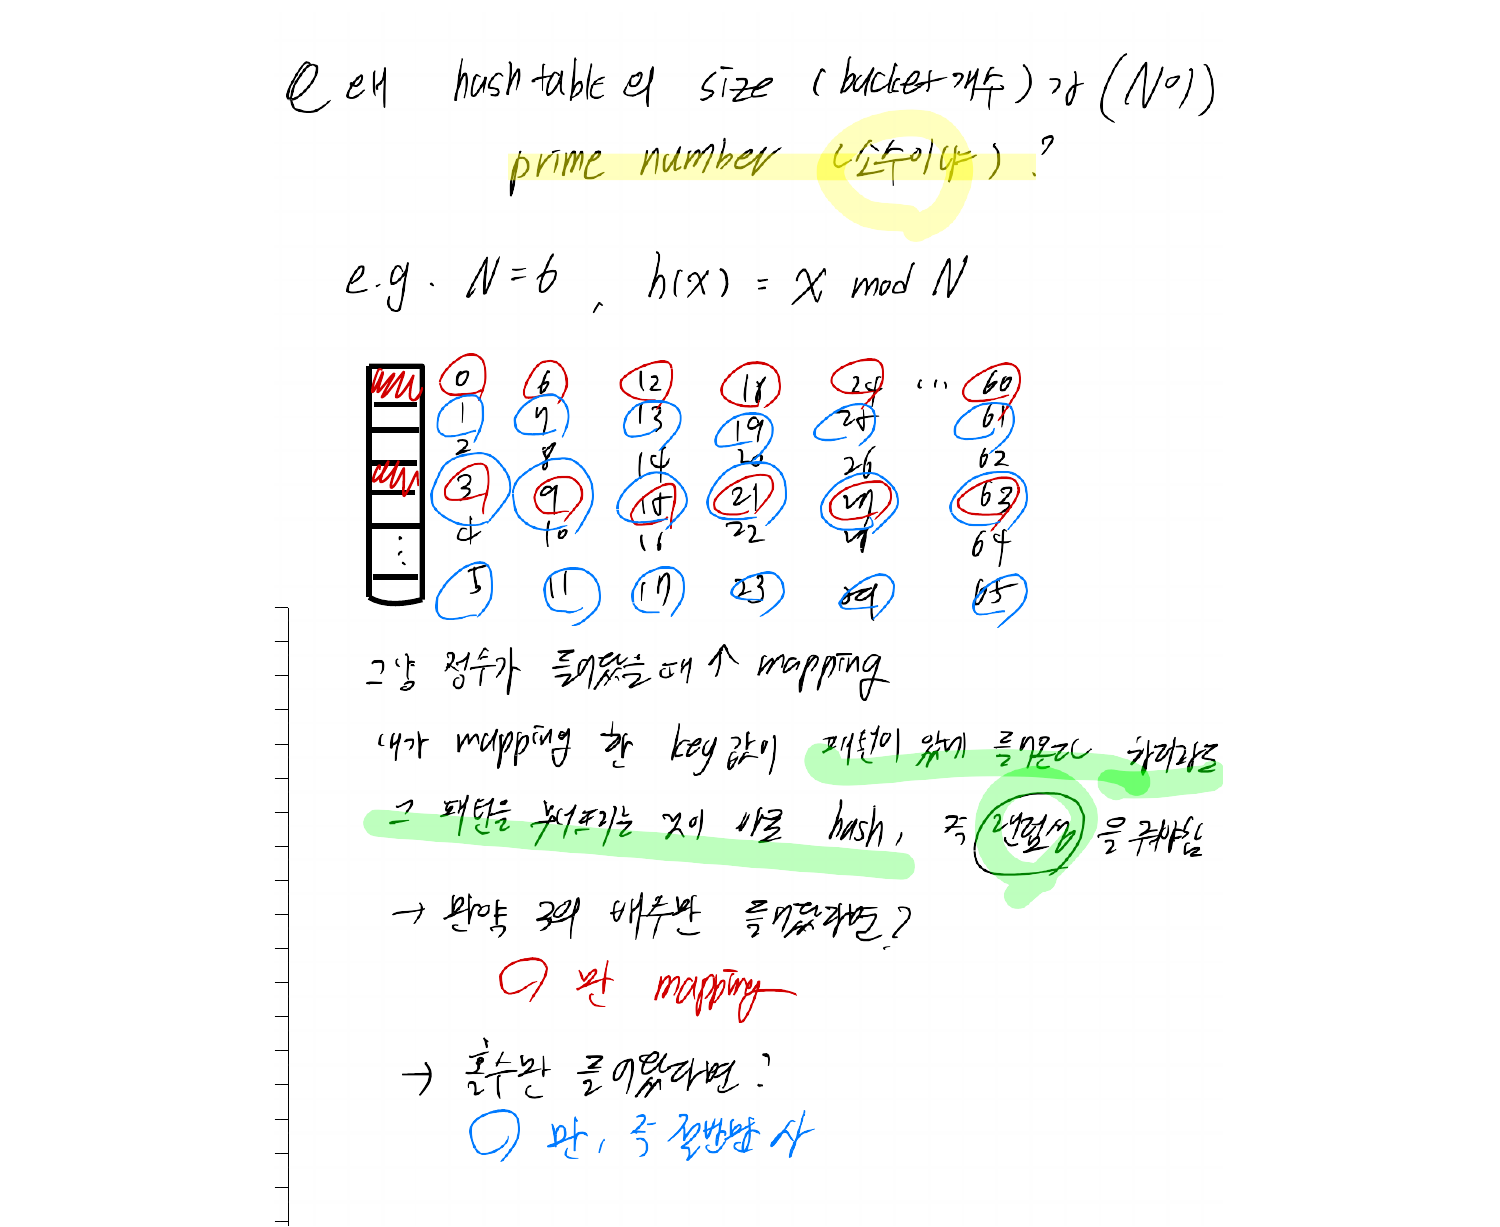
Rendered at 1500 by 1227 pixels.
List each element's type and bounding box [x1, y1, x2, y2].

text_box [273, 12, 1226, 1226]
